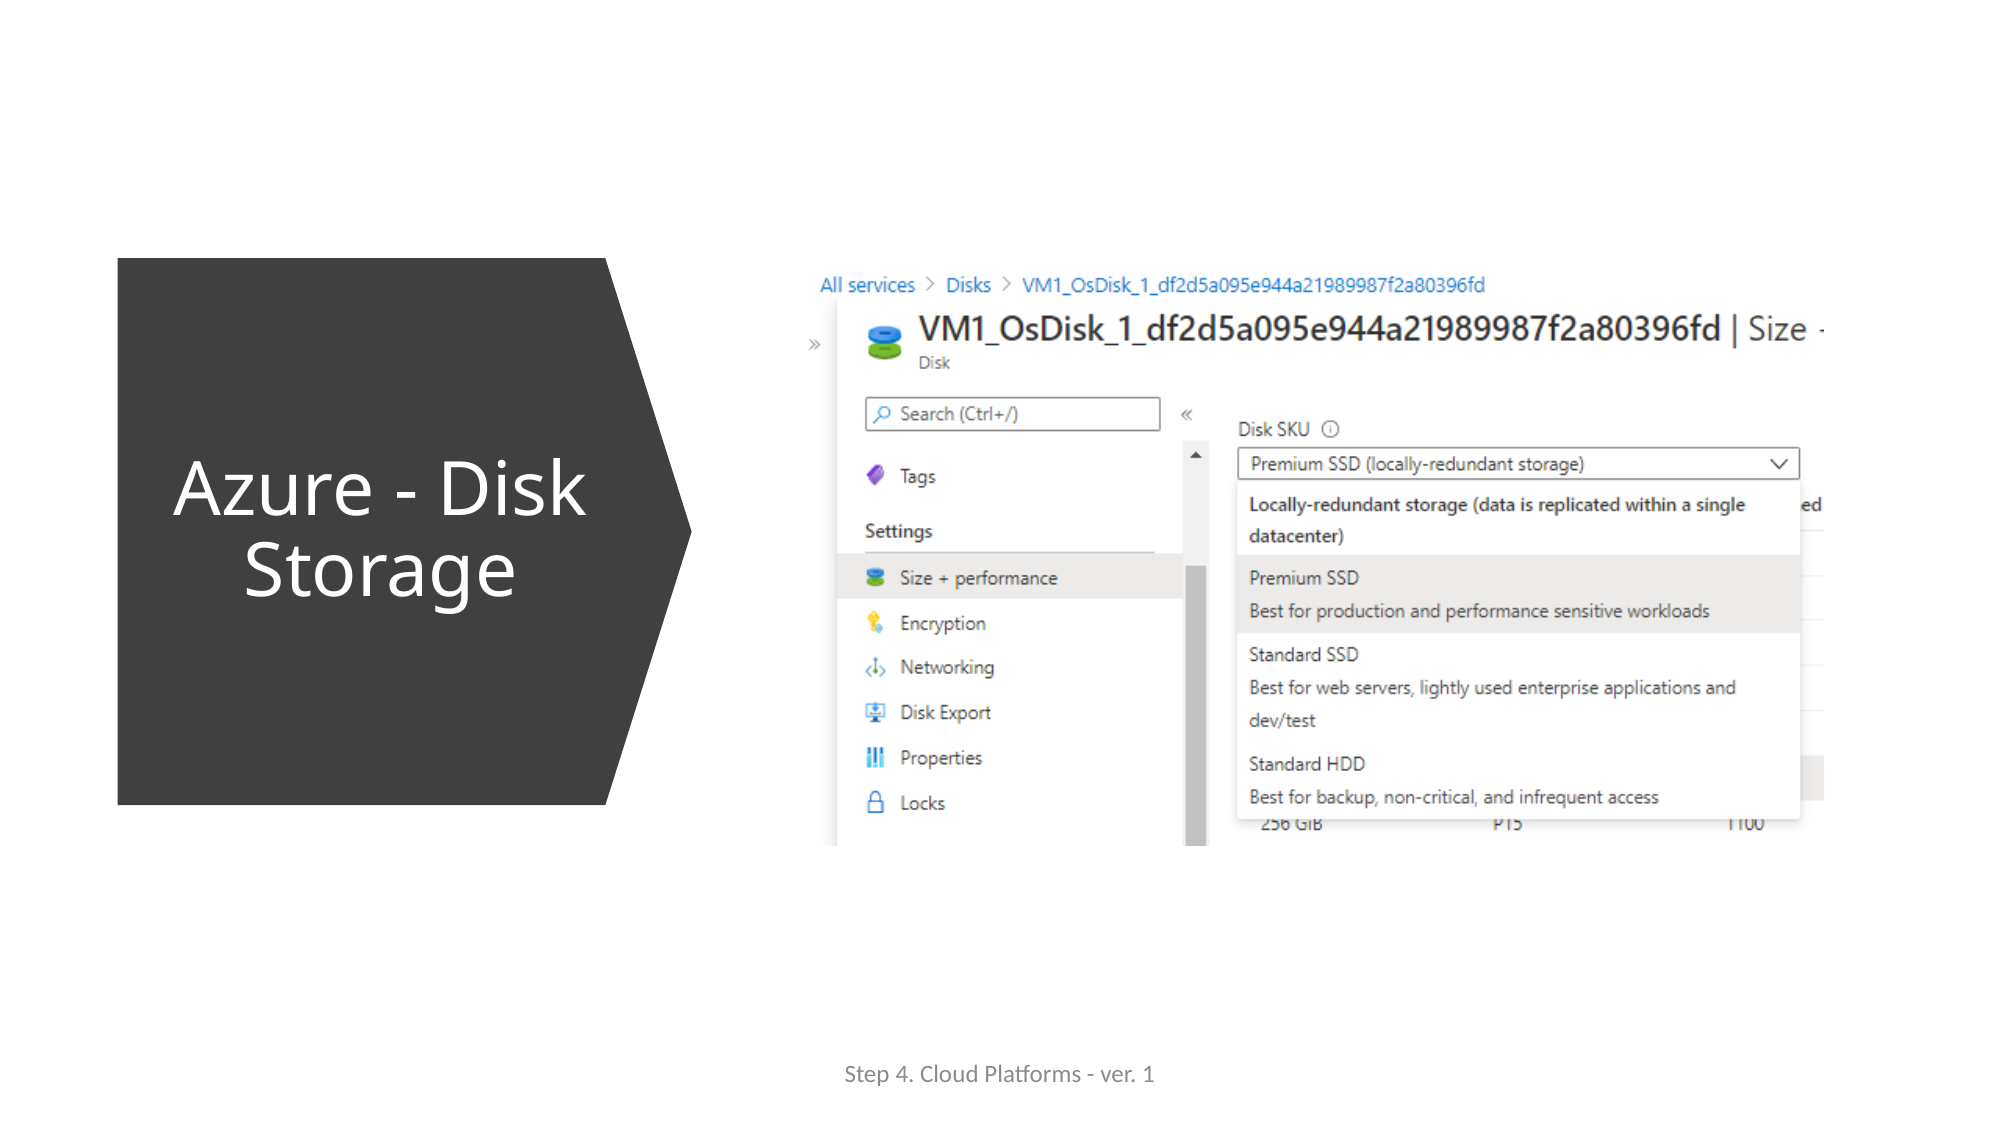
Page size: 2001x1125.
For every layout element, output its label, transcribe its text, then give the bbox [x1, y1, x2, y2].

text_box [116, 257, 693, 807]
title Azure - Disk Storage [145, 322, 616, 741]
footer Step 4. Cloud Platforms - ver. 1 [662, 1042, 1338, 1103]
picture [792, 258, 1824, 846]
